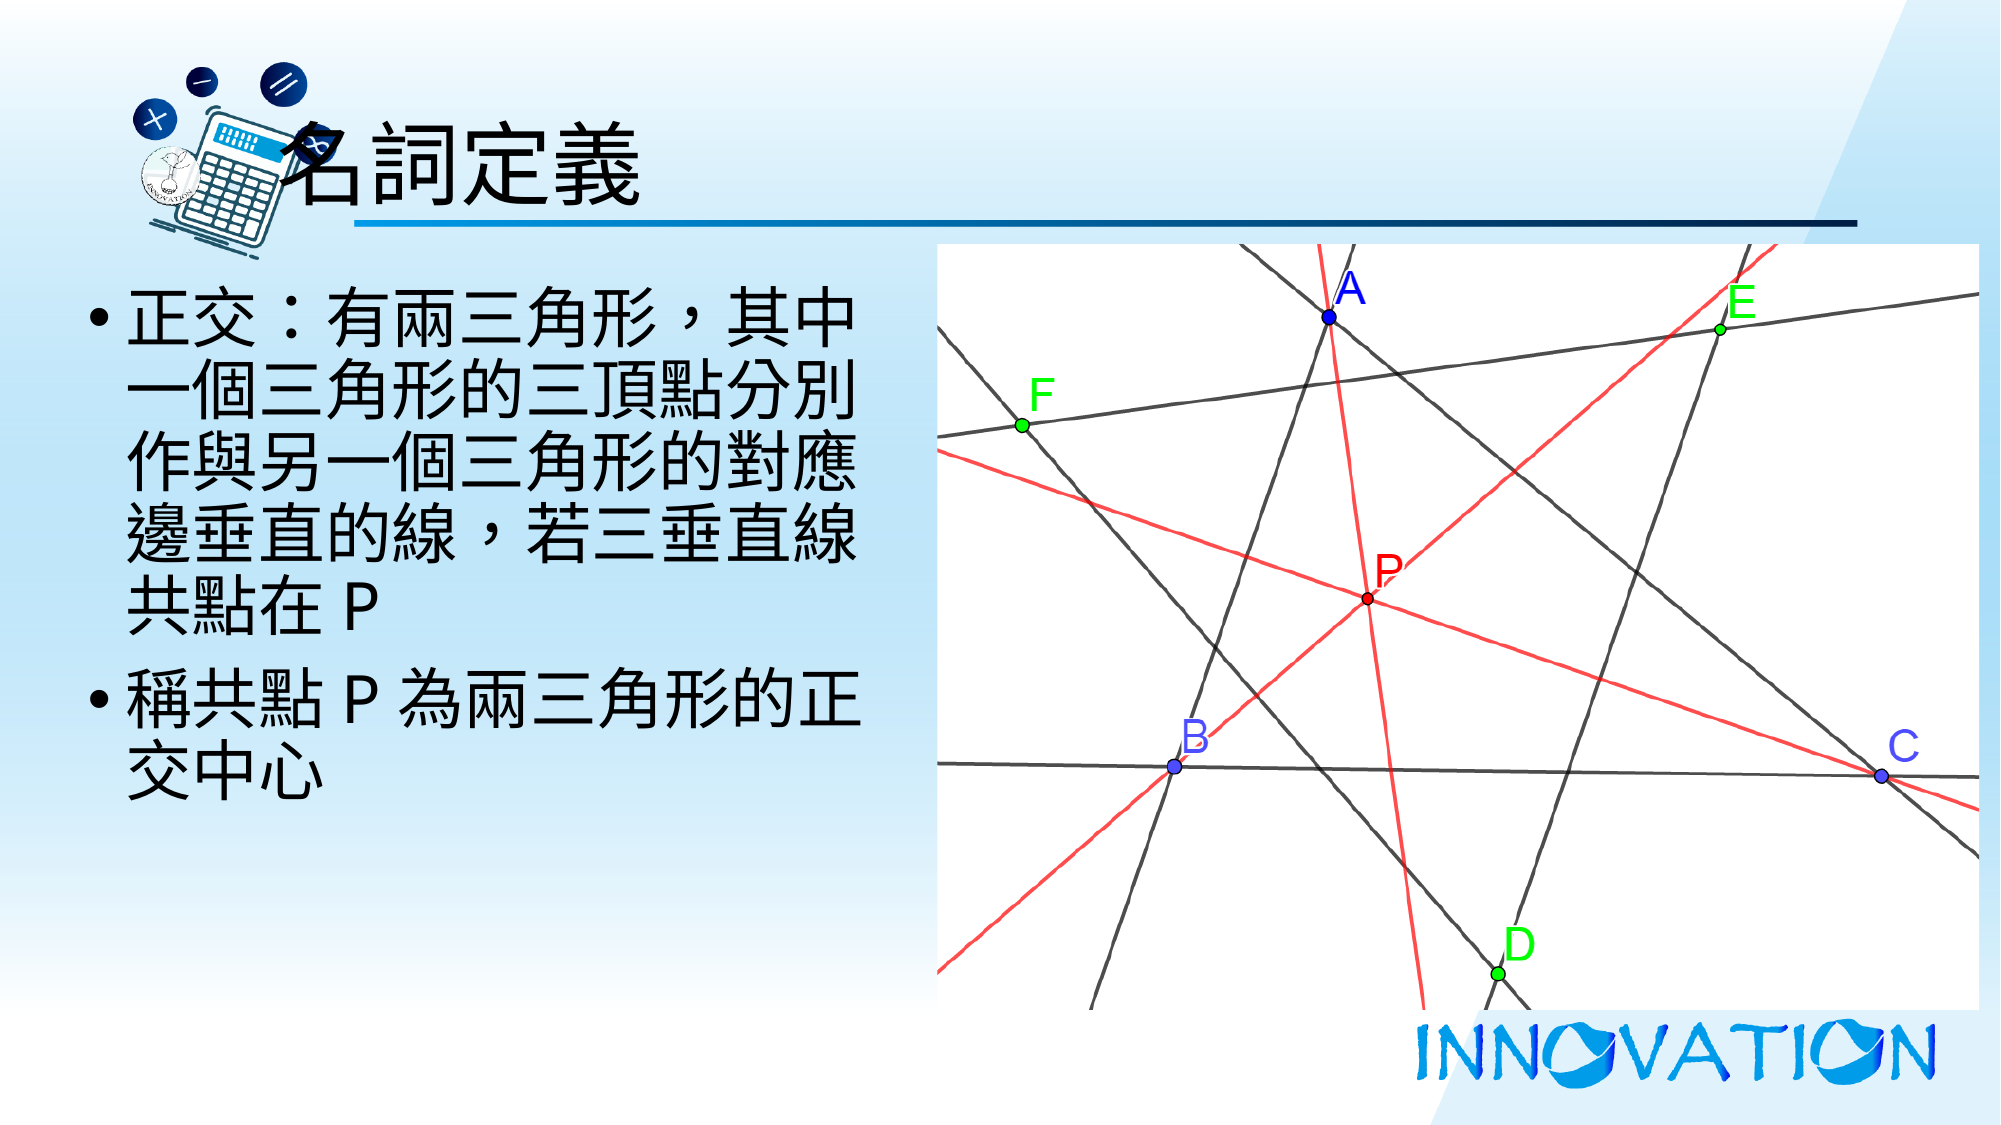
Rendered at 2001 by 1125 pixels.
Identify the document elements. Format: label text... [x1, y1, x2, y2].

picture [0, 0, 2001, 1125]
title 名詞定義 [137, 59, 1863, 278]
list 正交：有兩三角形，其中一個三角形的三頂點分別作與另一個三角形的對應邊垂直的線，若三垂直線共點在P 稱共點P為兩三角形的正交中心 [72, 277, 914, 1010]
